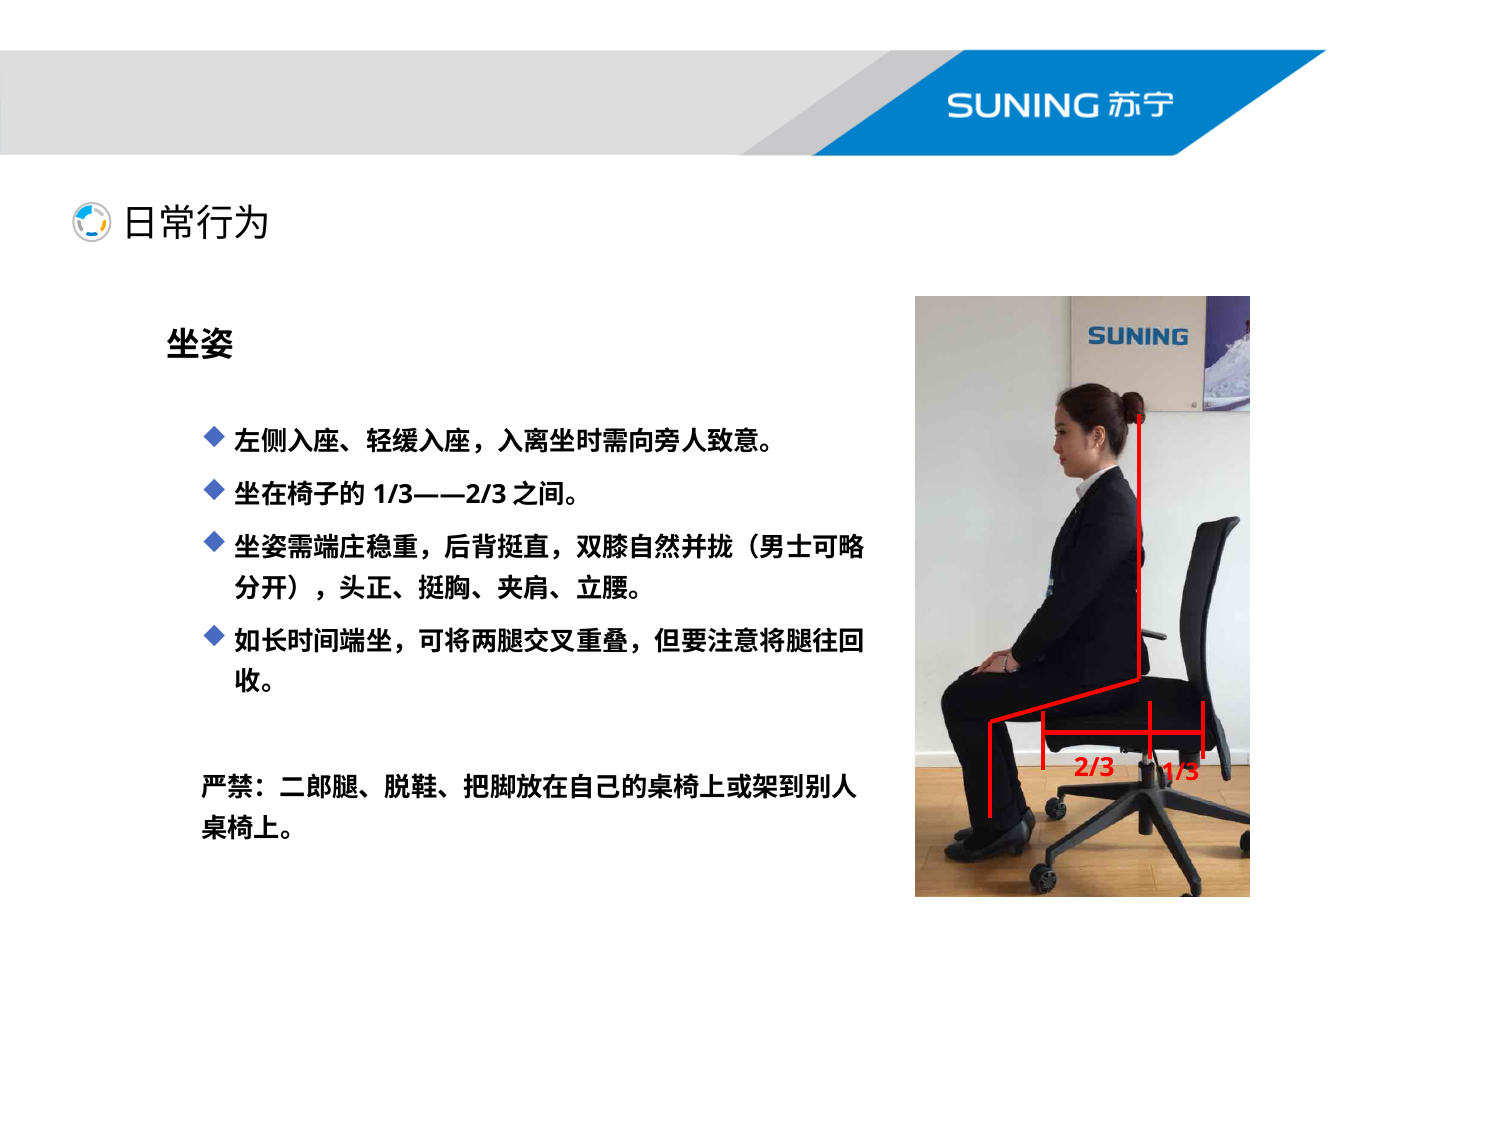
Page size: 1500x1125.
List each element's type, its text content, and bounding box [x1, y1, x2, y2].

text_box 日常行为 [106, 195, 691, 252]
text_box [64, 202, 116, 244]
text_box 坐姿 [151, 319, 578, 372]
text_box 左侧入座、轻缓入座，入离坐时需向旁人致意。 坐在椅子的1/3——2/3之间。 坐姿需端庄稳重，后背挺直，双膝自然并拢（男士可略分开），头正、挺胸、夹肩、立腰。 如长时间端坐，可将两腿交叉重叠，但要注意将腿往回收。 严禁：二郎腿、脱鞋、把脚放在自己的桌椅上或架到别人桌椅上。 [186, 348, 886, 909]
picture [915, 296, 1250, 897]
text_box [990, 679, 1139, 722]
picture [0, 26, 1500, 177]
